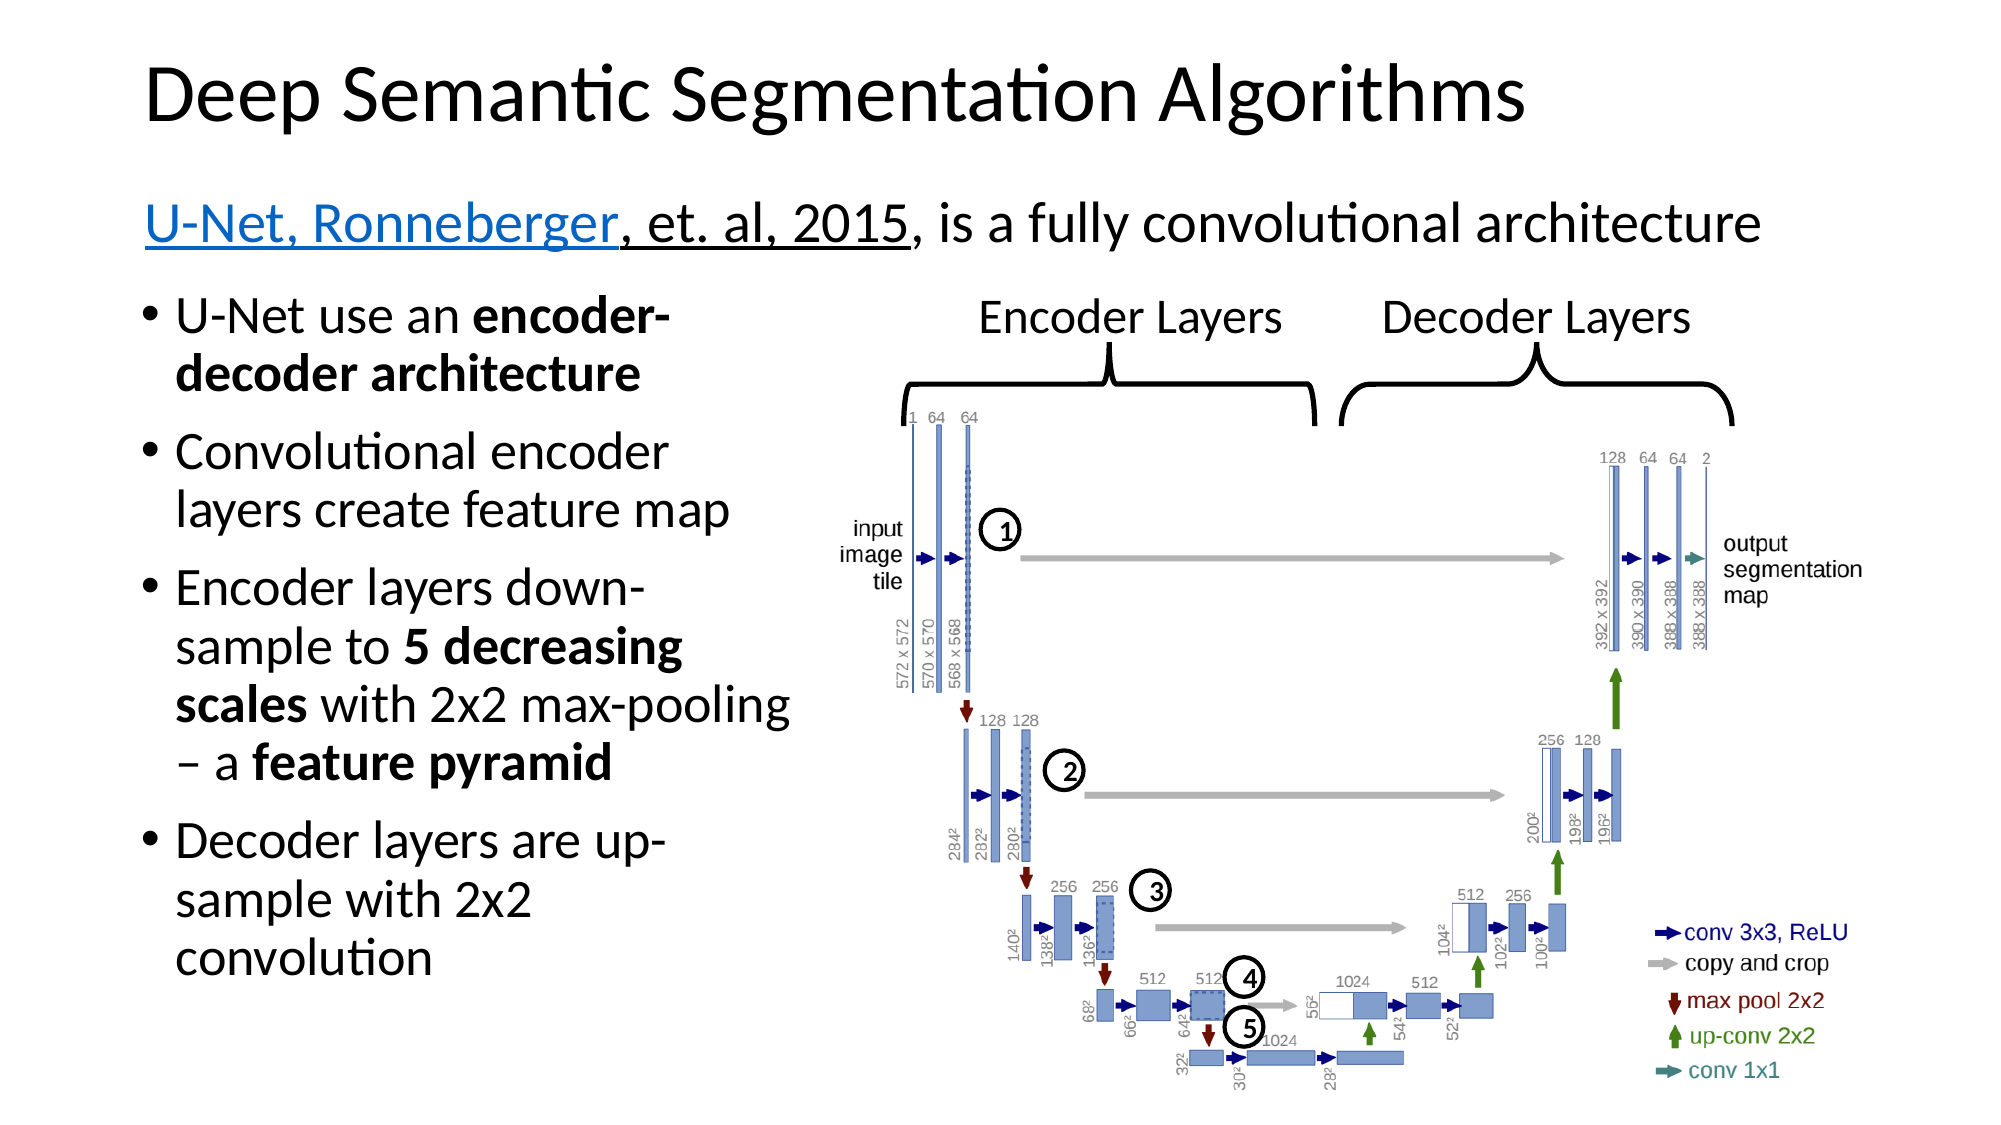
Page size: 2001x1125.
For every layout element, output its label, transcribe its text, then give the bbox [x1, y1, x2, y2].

text_box U-Net use an encoder-decoder architecture Convolutional encoder layers create feature map Encoder layers down-sample to 5 decreasing scales with 2x2 max-pooling – a feature pyramid Decoder layers are up-sample with 2x2 convolution [125, 279, 813, 1042]
picture [836, 390, 1875, 1092]
text_box [1354, 351, 1719, 390]
text_box Decoder Layers [1340, 275, 1746, 351]
list U-Net, Ronneberger, et. al, 2015, is a fully convolutional architecture [129, 184, 1855, 275]
title Deep Semantic Segmentation Algorithms [129, 22, 1855, 166]
text_box [906, 351, 1312, 390]
text_box Encoder Layers [922, 275, 1340, 351]
